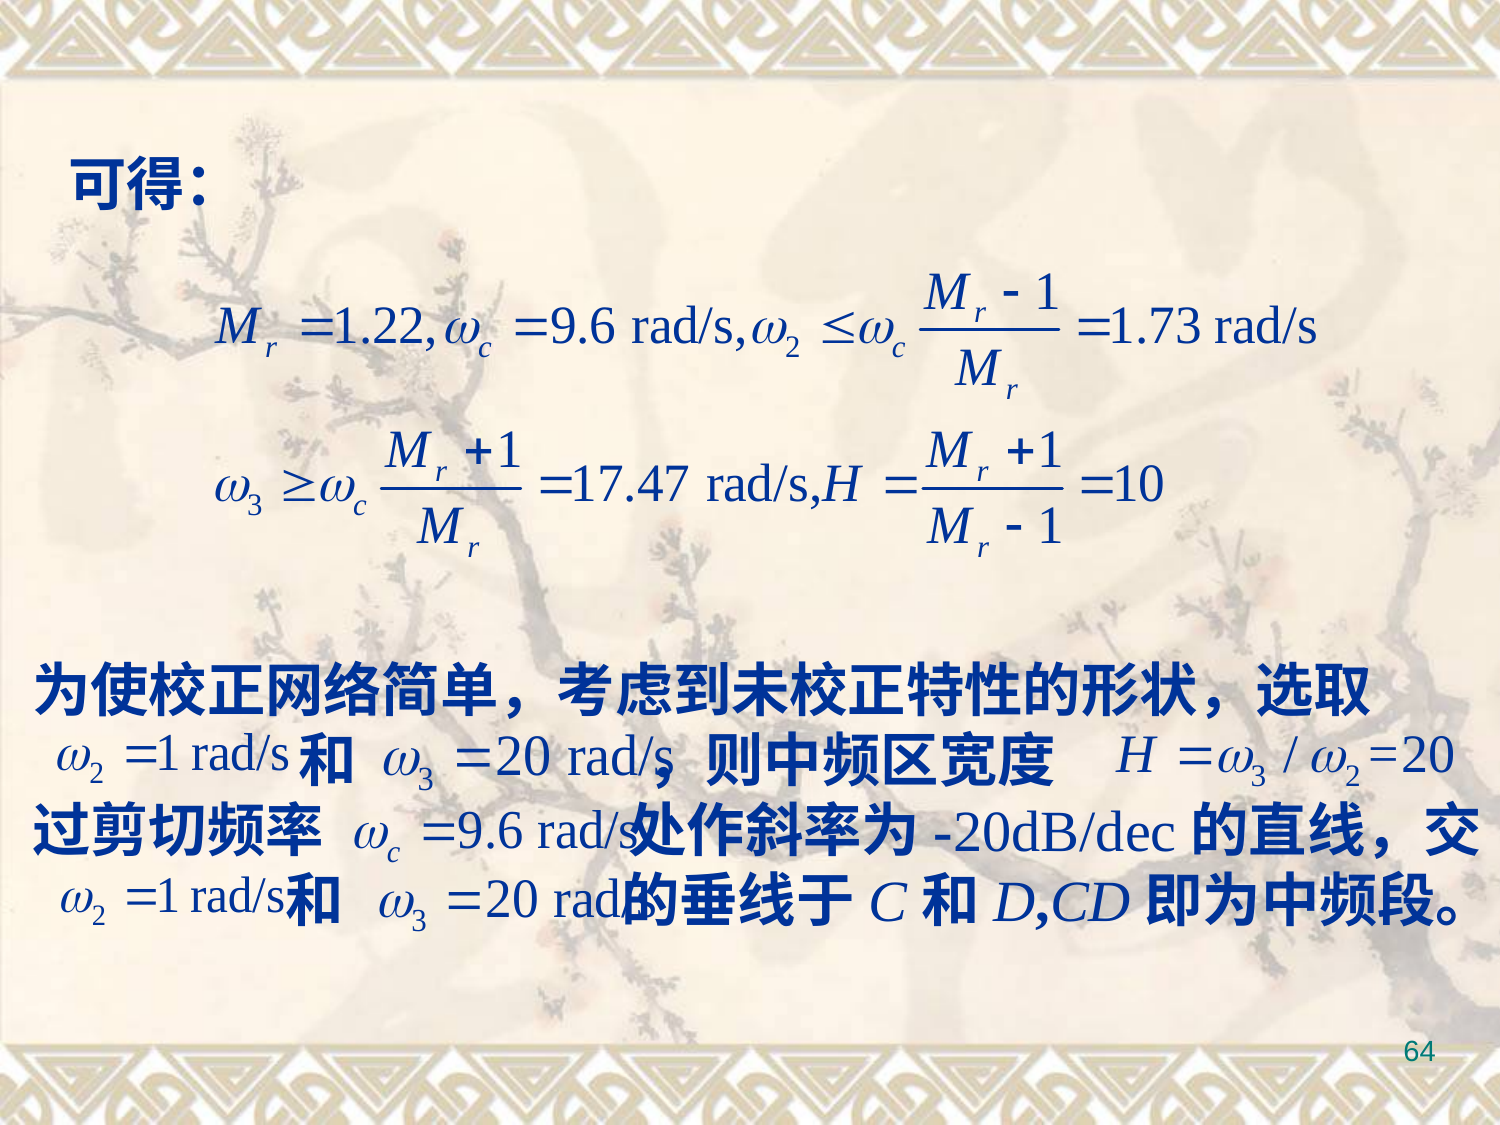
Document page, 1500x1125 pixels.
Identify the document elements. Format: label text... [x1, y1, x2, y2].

picture [206, 255, 1330, 570]
text_box 可得： [53, 140, 268, 225]
text_box 64 [1074, 1024, 1451, 1103]
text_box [17, 645, 1500, 946]
